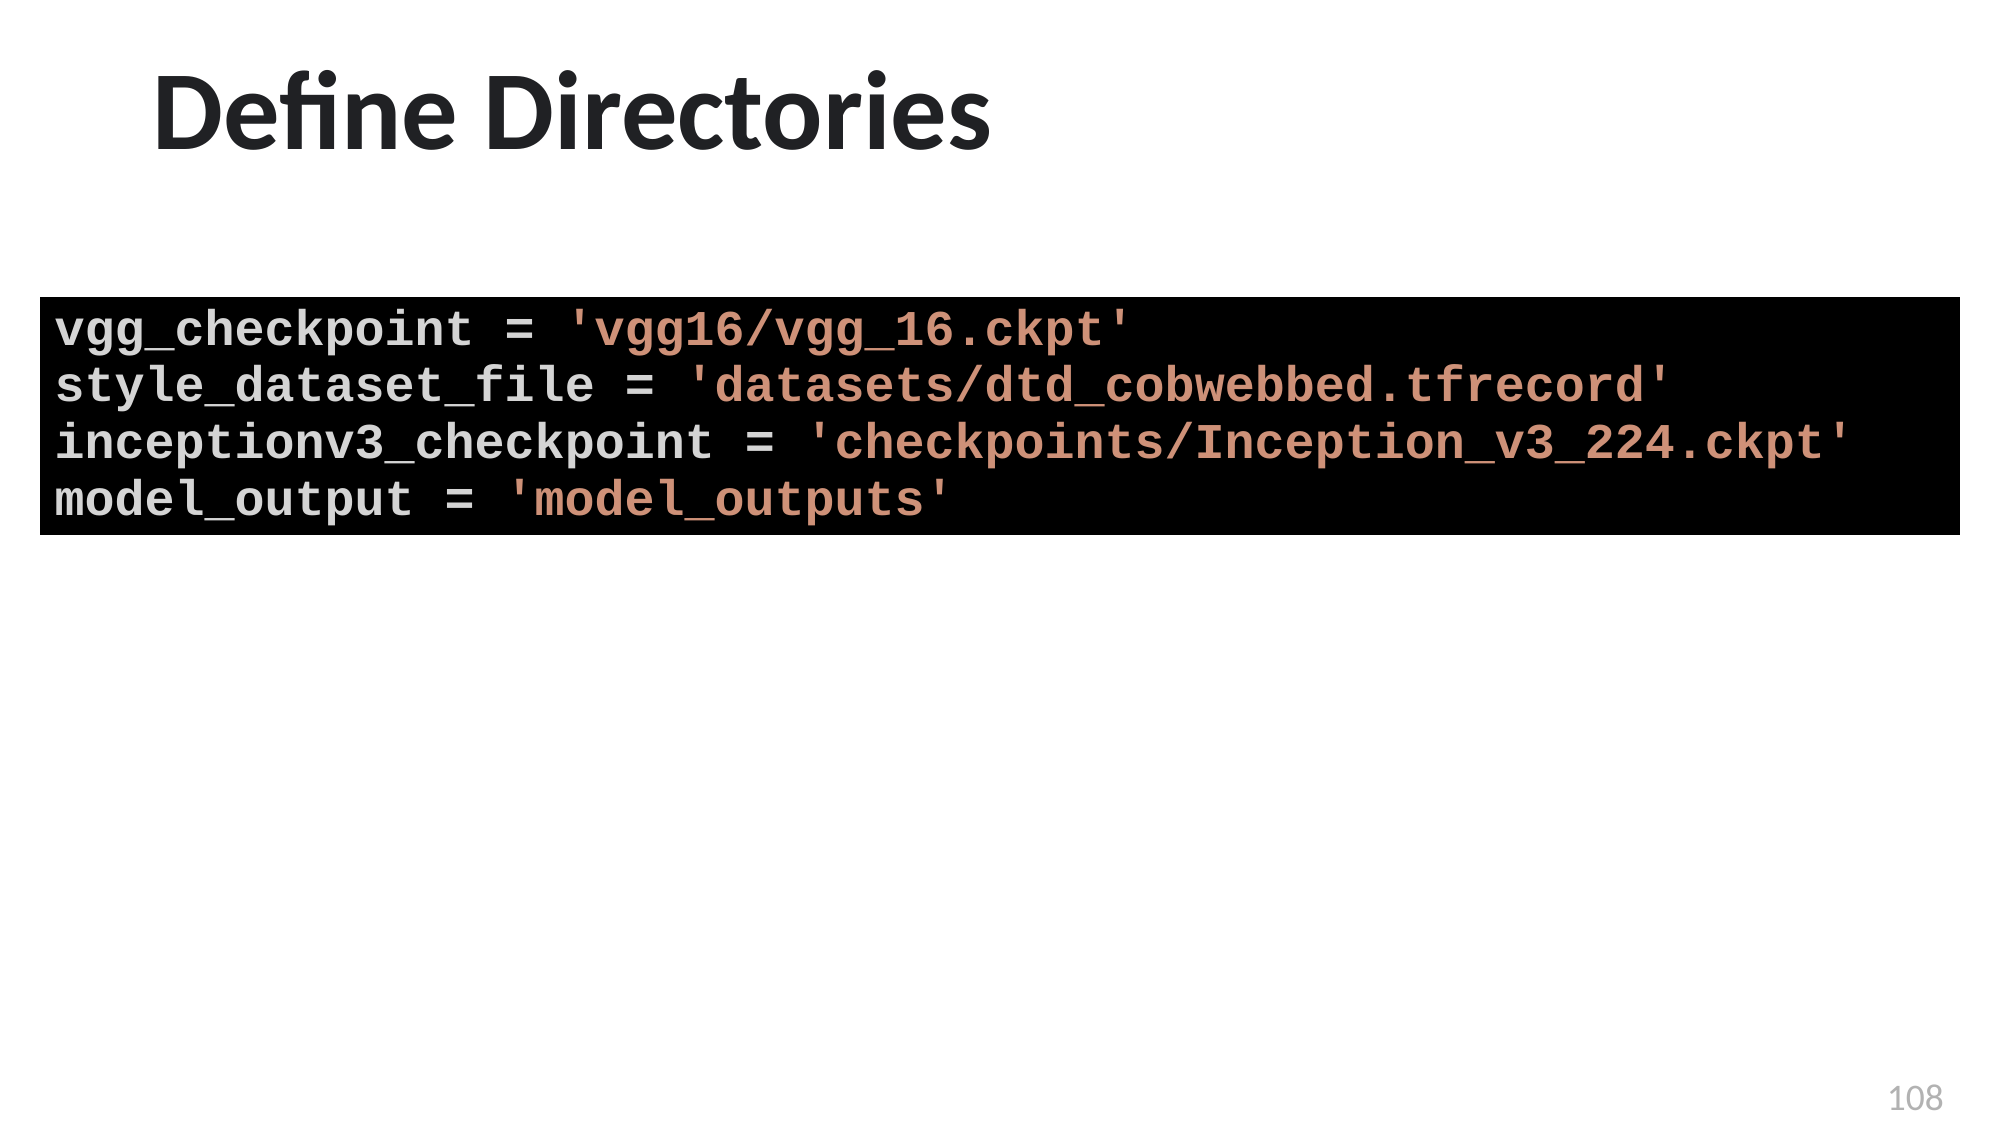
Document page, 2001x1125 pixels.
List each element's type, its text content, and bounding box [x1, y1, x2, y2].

slide_number 108 [1508, 1065, 1959, 1125]
table_header vgg_checkpoint = 'vgg16/vgg_16.ckpt' style_dataset_file = 'datasets/dtd_cobwebbed.tfrecord' inceptionv3_checkpoint = 'checkpoints/Inception_v3_224.ckpt' model_output = 'model_outputs' [40, 297, 1960, 535]
title Define Directories [137, 28, 1863, 199]
